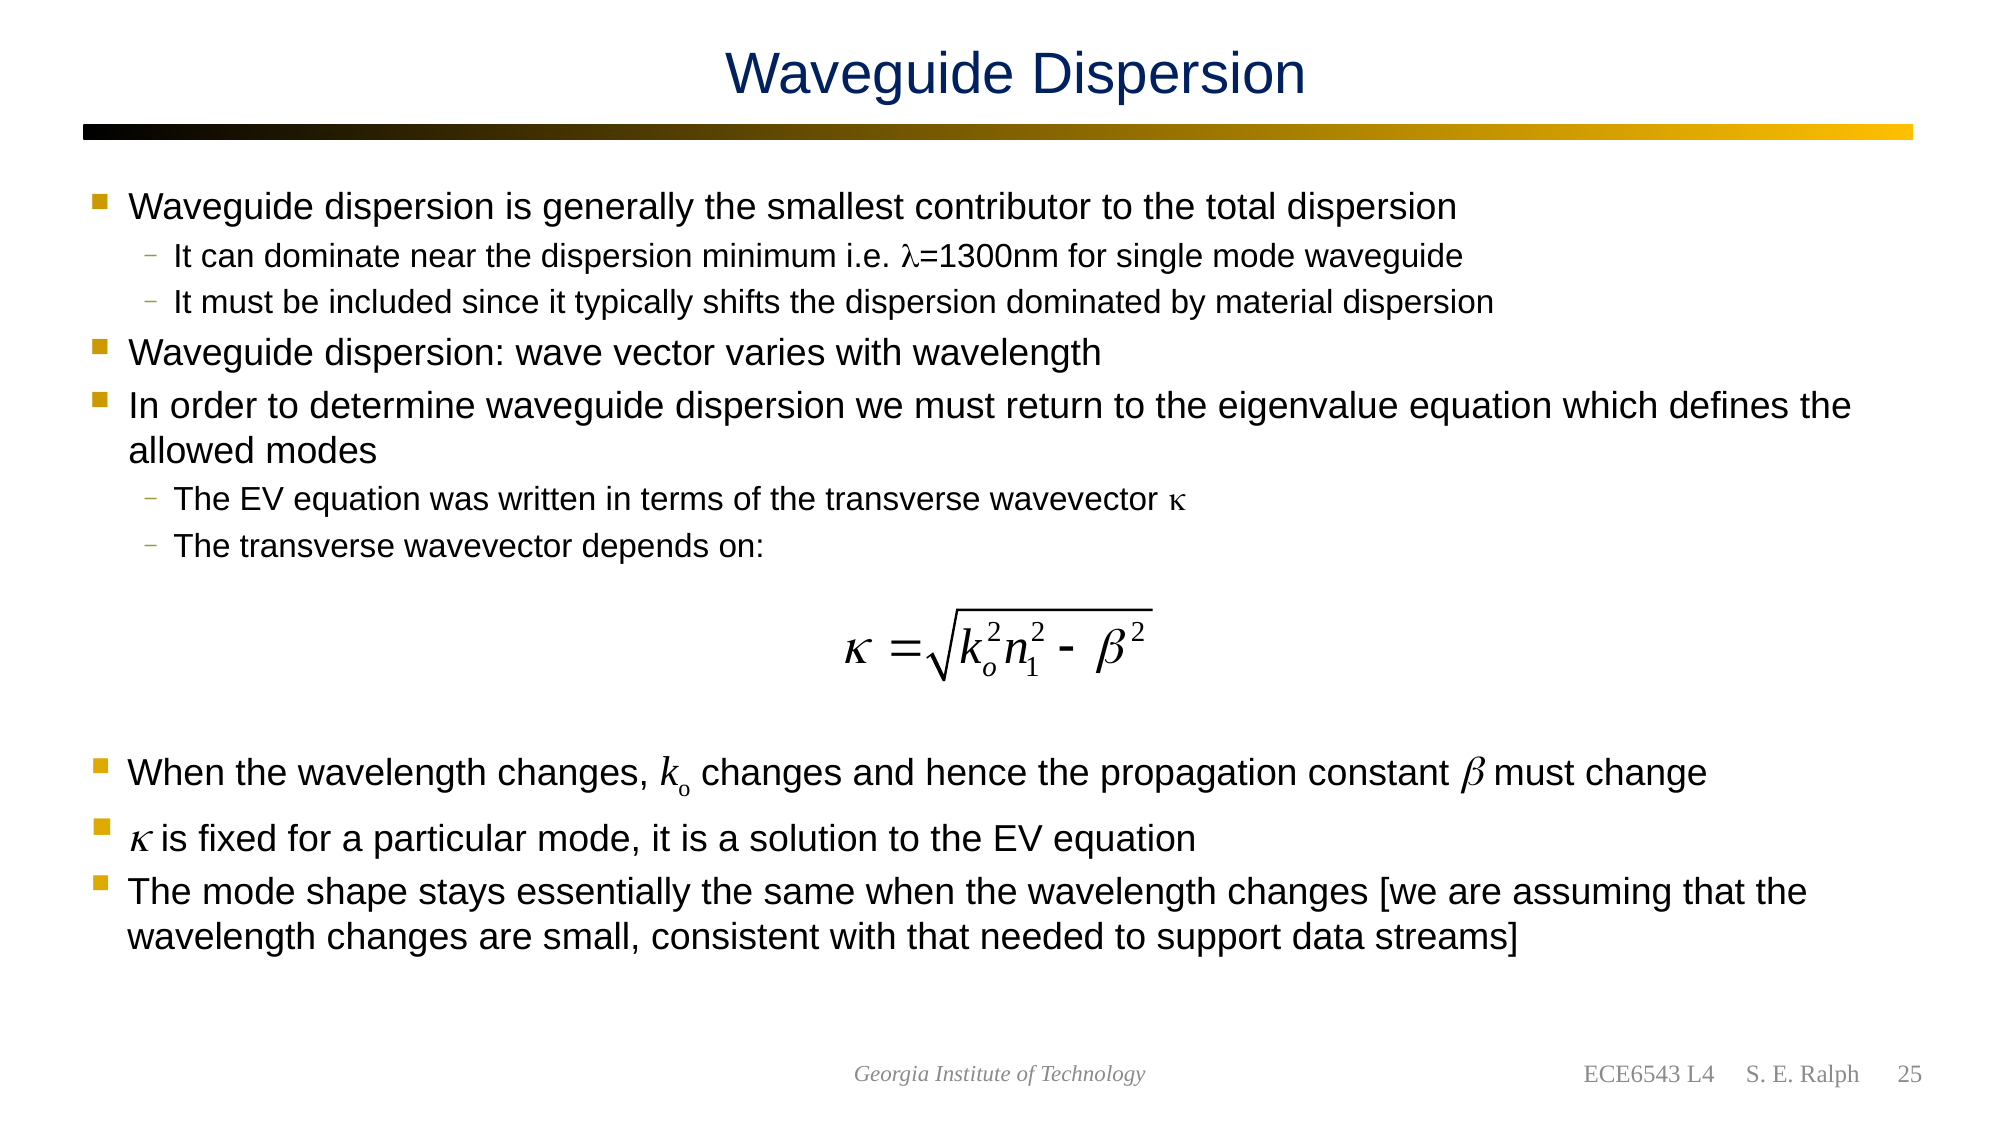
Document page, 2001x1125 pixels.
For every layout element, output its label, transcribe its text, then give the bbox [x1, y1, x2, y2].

footer Georgia Institute of Technology [662, 1042, 1338, 1103]
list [837, 597, 1163, 694]
list Waveguide dispersion is generally the smallest contributor to the total dispersion It can dominate near the dispersion minimum i.e. l=1300nm for single mode waveguide It must be included since it typically shifts the dispersion dominated by material dispersion Waveguide dispersion: wave vector varies with wavelength In order to determine waveguide dispersion we must return to the eigenvalue equation which defines the allowed modes The EV equation was written in terms of the transverse wavevector k The transverse wavevector depends on: [75, 174, 1925, 734]
title Waveguide Dispersion [199, 24, 1834, 113]
slide_number ECE6543 L4 S. E. Ralph 25 [1449, 1042, 1938, 1103]
text_box When the wavelength changes, ko changes and hence the propagation constant b must change k is fixed for a particular mode, it is a solution to the EV equation The mode shape stays essentially the same when the wavelength changes [we are assuming that the wavelength changes are small, consistent with that needed to support data streams] [75, 736, 1925, 1038]
